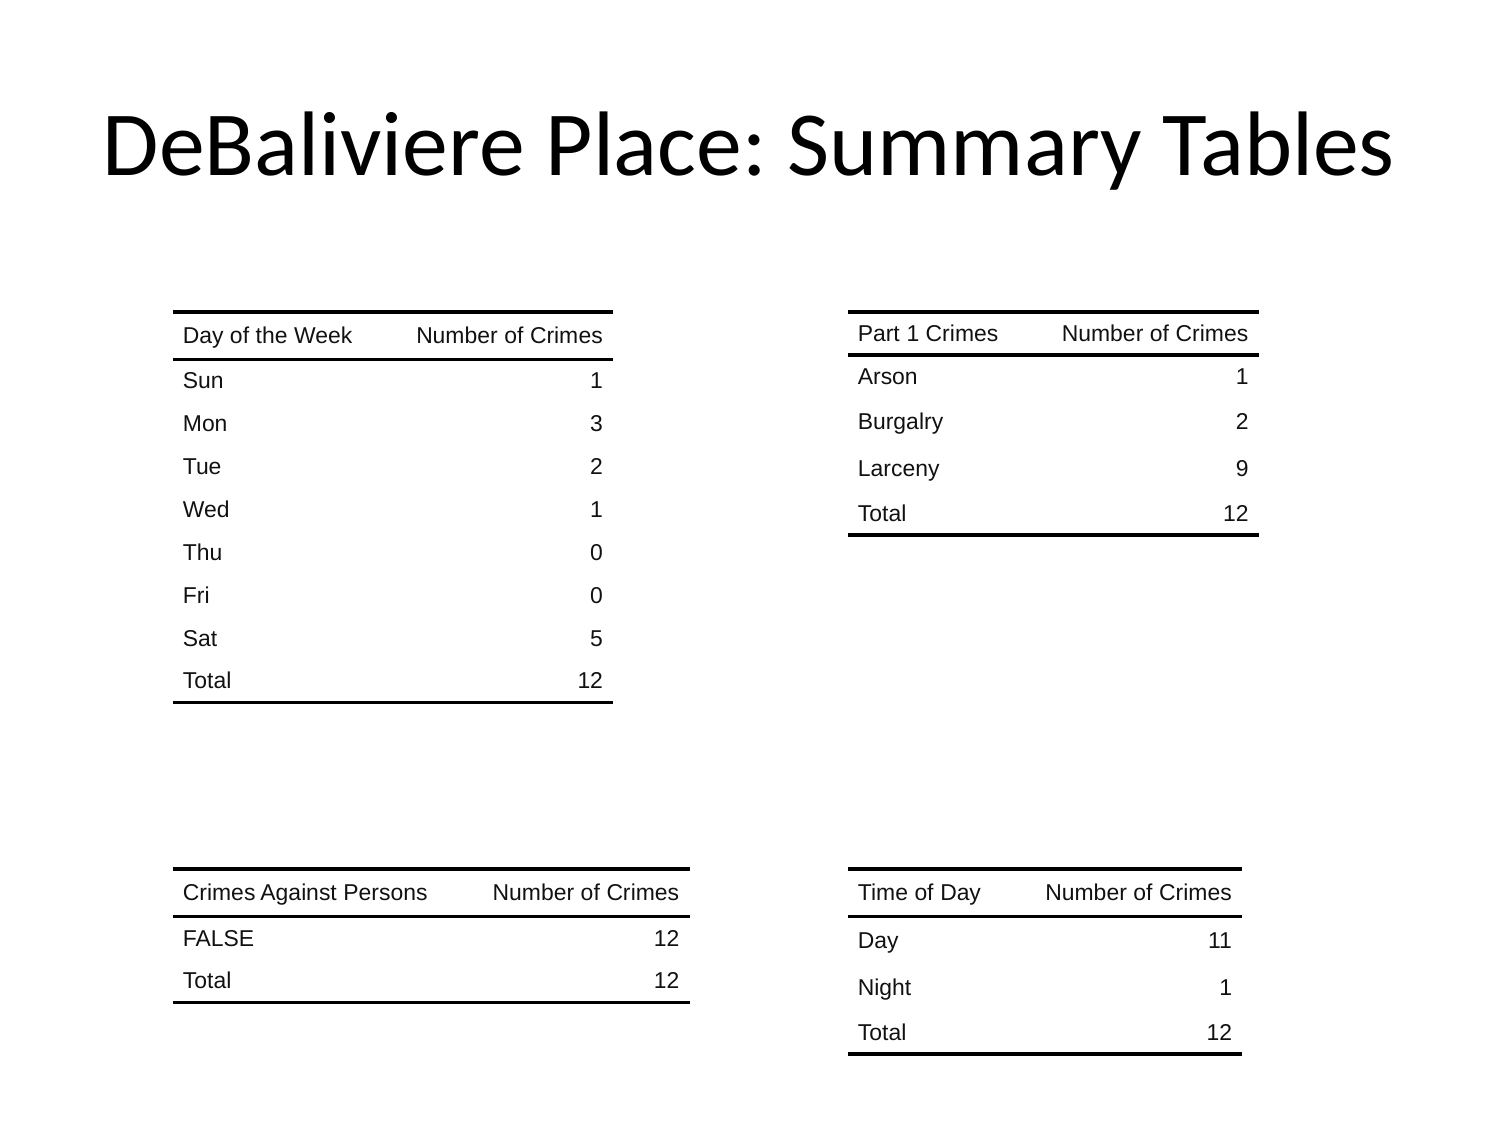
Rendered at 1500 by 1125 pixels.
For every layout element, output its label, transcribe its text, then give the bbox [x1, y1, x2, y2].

table_header Part 1 Crimes [848, 314, 1030, 353]
table_cell 1 [1014, 964, 1242, 1011]
table_cell FALSE [173, 918, 461, 960]
table_cell Mon [173, 402, 385, 445]
table_cell 9 [1030, 445, 1259, 492]
table_cell 12 [1014, 1011, 1242, 1052]
table_cell 2 [1030, 398, 1259, 445]
table_cell 0 [385, 574, 613, 617]
table_cell Total [173, 960, 461, 1001]
table_cell Sun [173, 361, 385, 402]
table_cell Wed [173, 488, 385, 531]
table_cell 1 [1030, 357, 1259, 398]
table_header Day of the Week [173, 314, 385, 358]
table_cell Tue [173, 445, 385, 488]
table_header Number of Crimes [1030, 314, 1259, 353]
table_cell 0 [385, 531, 613, 574]
table_header Time of Day [848, 871, 1014, 915]
table_cell 3 [385, 402, 613, 445]
table_cell 12 [461, 960, 690, 1001]
table_header Number of Crimes [1014, 871, 1242, 915]
table_cell Day [848, 918, 1014, 964]
table_header Crimes Against Persons [173, 871, 461, 915]
table_cell 12 [385, 660, 613, 701]
table_cell 5 [385, 617, 613, 660]
table_cell Total [848, 492, 1030, 533]
table_cell 11 [1014, 918, 1242, 964]
table_header Number of Crimes [385, 314, 613, 358]
table_cell 2 [385, 445, 613, 488]
table_cell 12 [461, 918, 690, 960]
table_cell Burgalry [848, 398, 1030, 445]
table_cell Night [848, 964, 1014, 1011]
table_cell Fri [173, 574, 385, 617]
table_cell Total [173, 660, 385, 701]
table_cell Sat [173, 617, 385, 660]
table_cell Thu [173, 531, 385, 574]
table_cell 1 [385, 488, 613, 531]
table_cell Arson [848, 357, 1030, 398]
title DeBaliviere Place: Summary Tables [75, 45, 1425, 233]
table_cell Total [848, 1011, 1014, 1052]
table_header Number of Crimes [461, 871, 690, 915]
table_cell 1 [385, 361, 613, 402]
table_cell 12 [1030, 492, 1259, 533]
table_cell Larceny [848, 445, 1030, 492]
